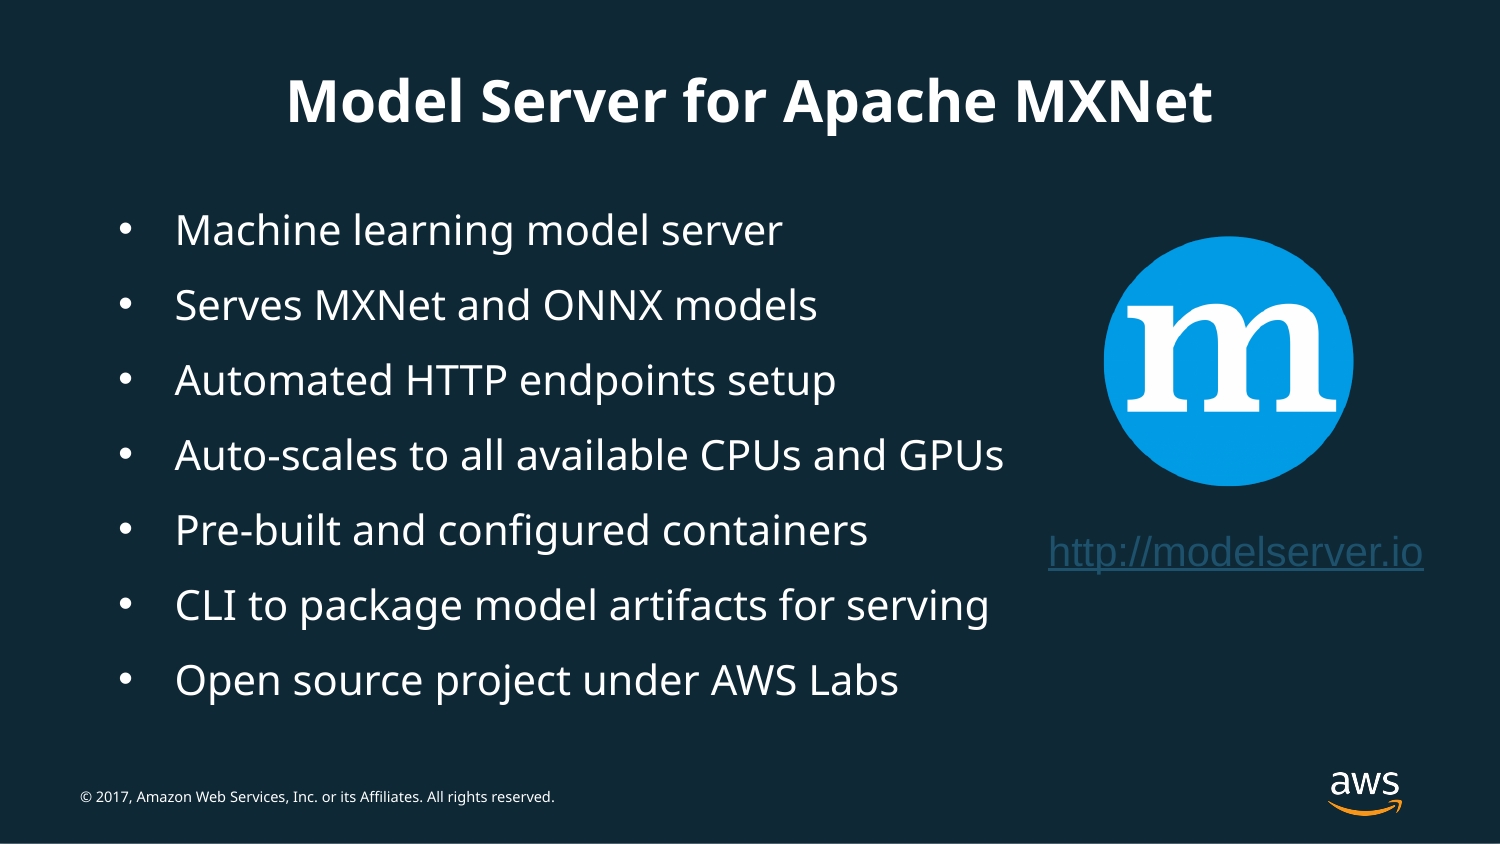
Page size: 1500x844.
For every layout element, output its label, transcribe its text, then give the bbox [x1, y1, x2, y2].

text_box Model Server for Apache MXNet [0, 26, 1500, 171]
picture [1328, 772, 1402, 816]
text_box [1031, 228, 1453, 583]
text_box Machine learning model server Serves MXNet and ONNX models Automated HTTP endpoints setup Auto-scales to all available CPUs and GPUs Pre-built and configured containers CLI to package model artifacts for serving Open source project under AWS Labs [103, 170, 1123, 711]
